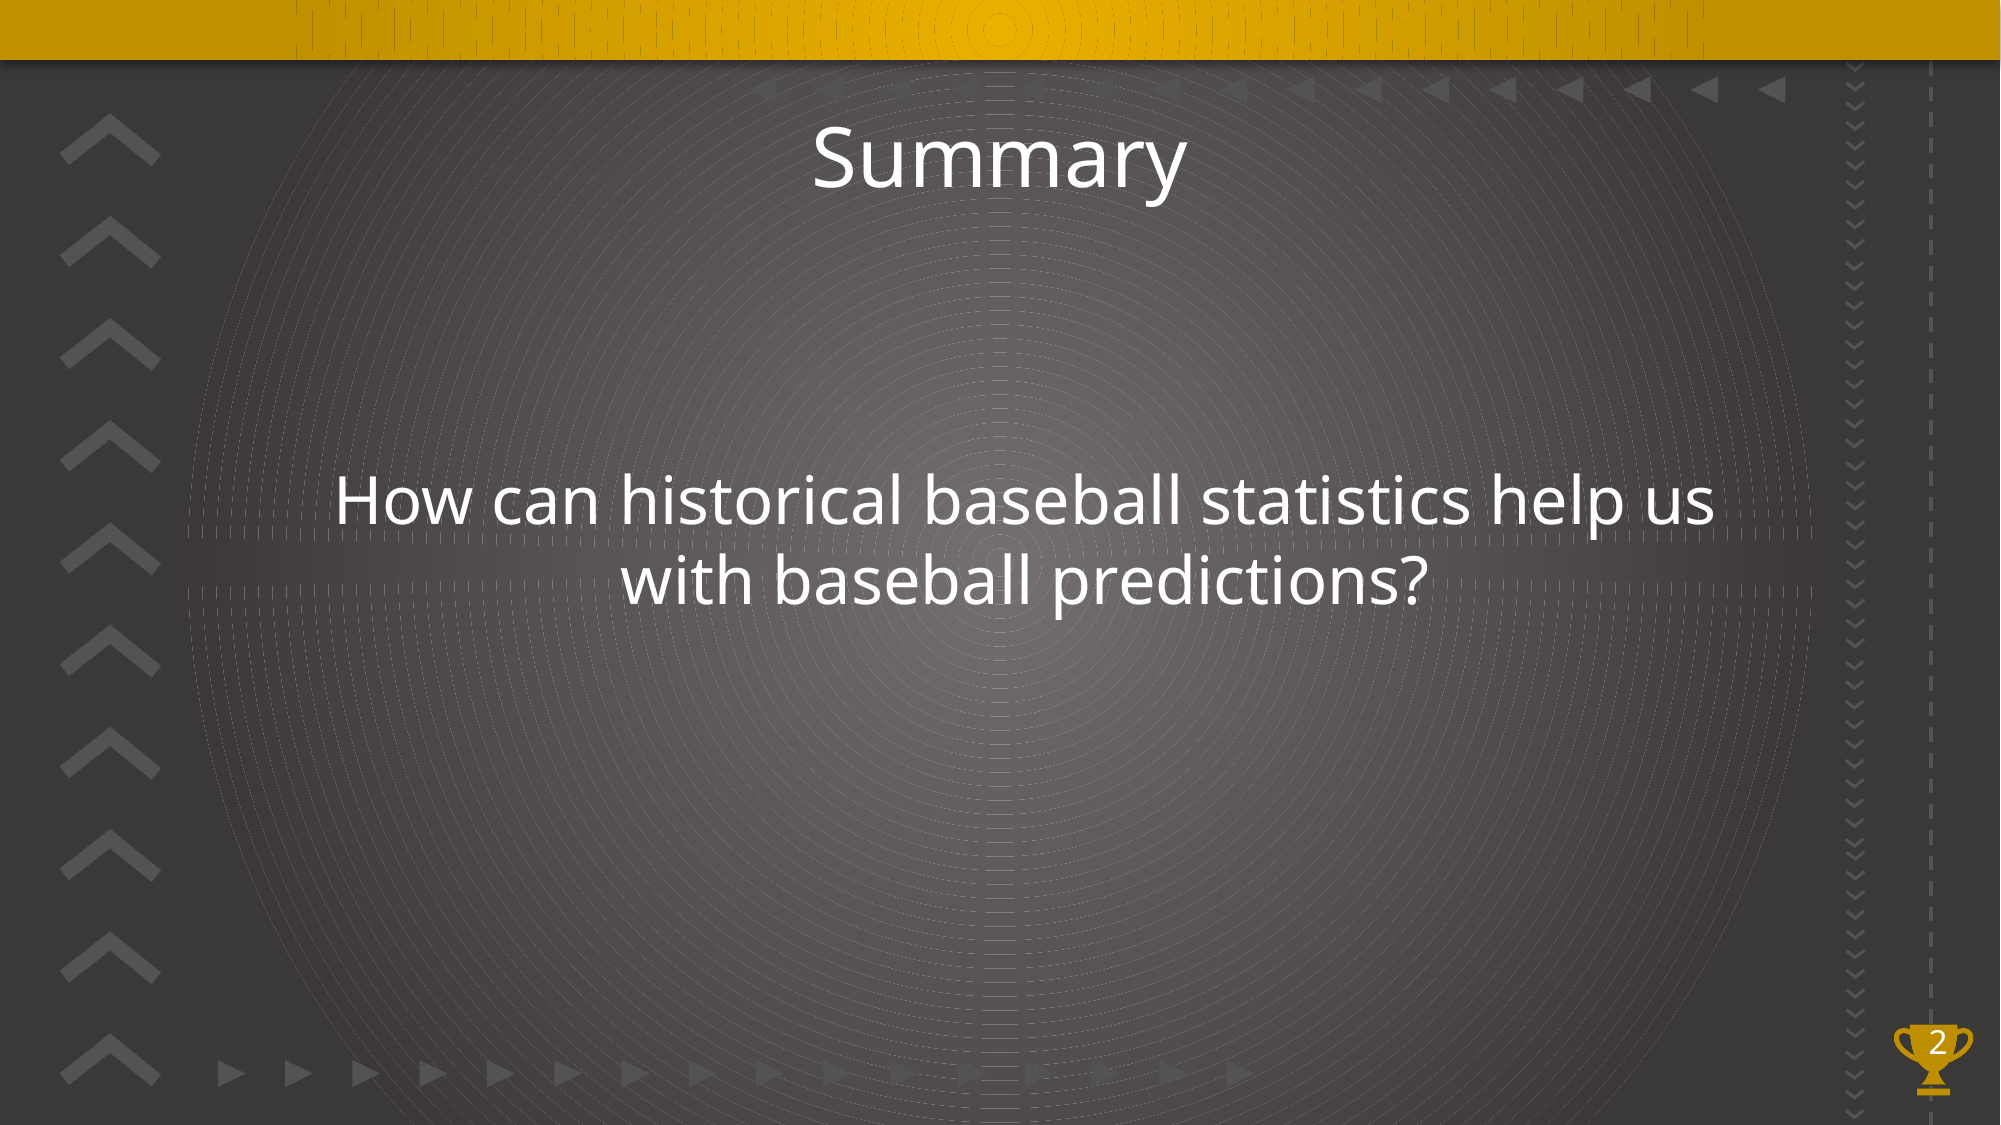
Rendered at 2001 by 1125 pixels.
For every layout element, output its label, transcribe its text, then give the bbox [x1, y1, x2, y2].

text_box How can historical baseball statistics help us with baseball predictions? [287, 450, 1764, 626]
title Summary [0, 62, 2000, 260]
picture [1889, 1015, 1978, 1105]
slide_number 2 [1512, 1014, 1963, 1074]
